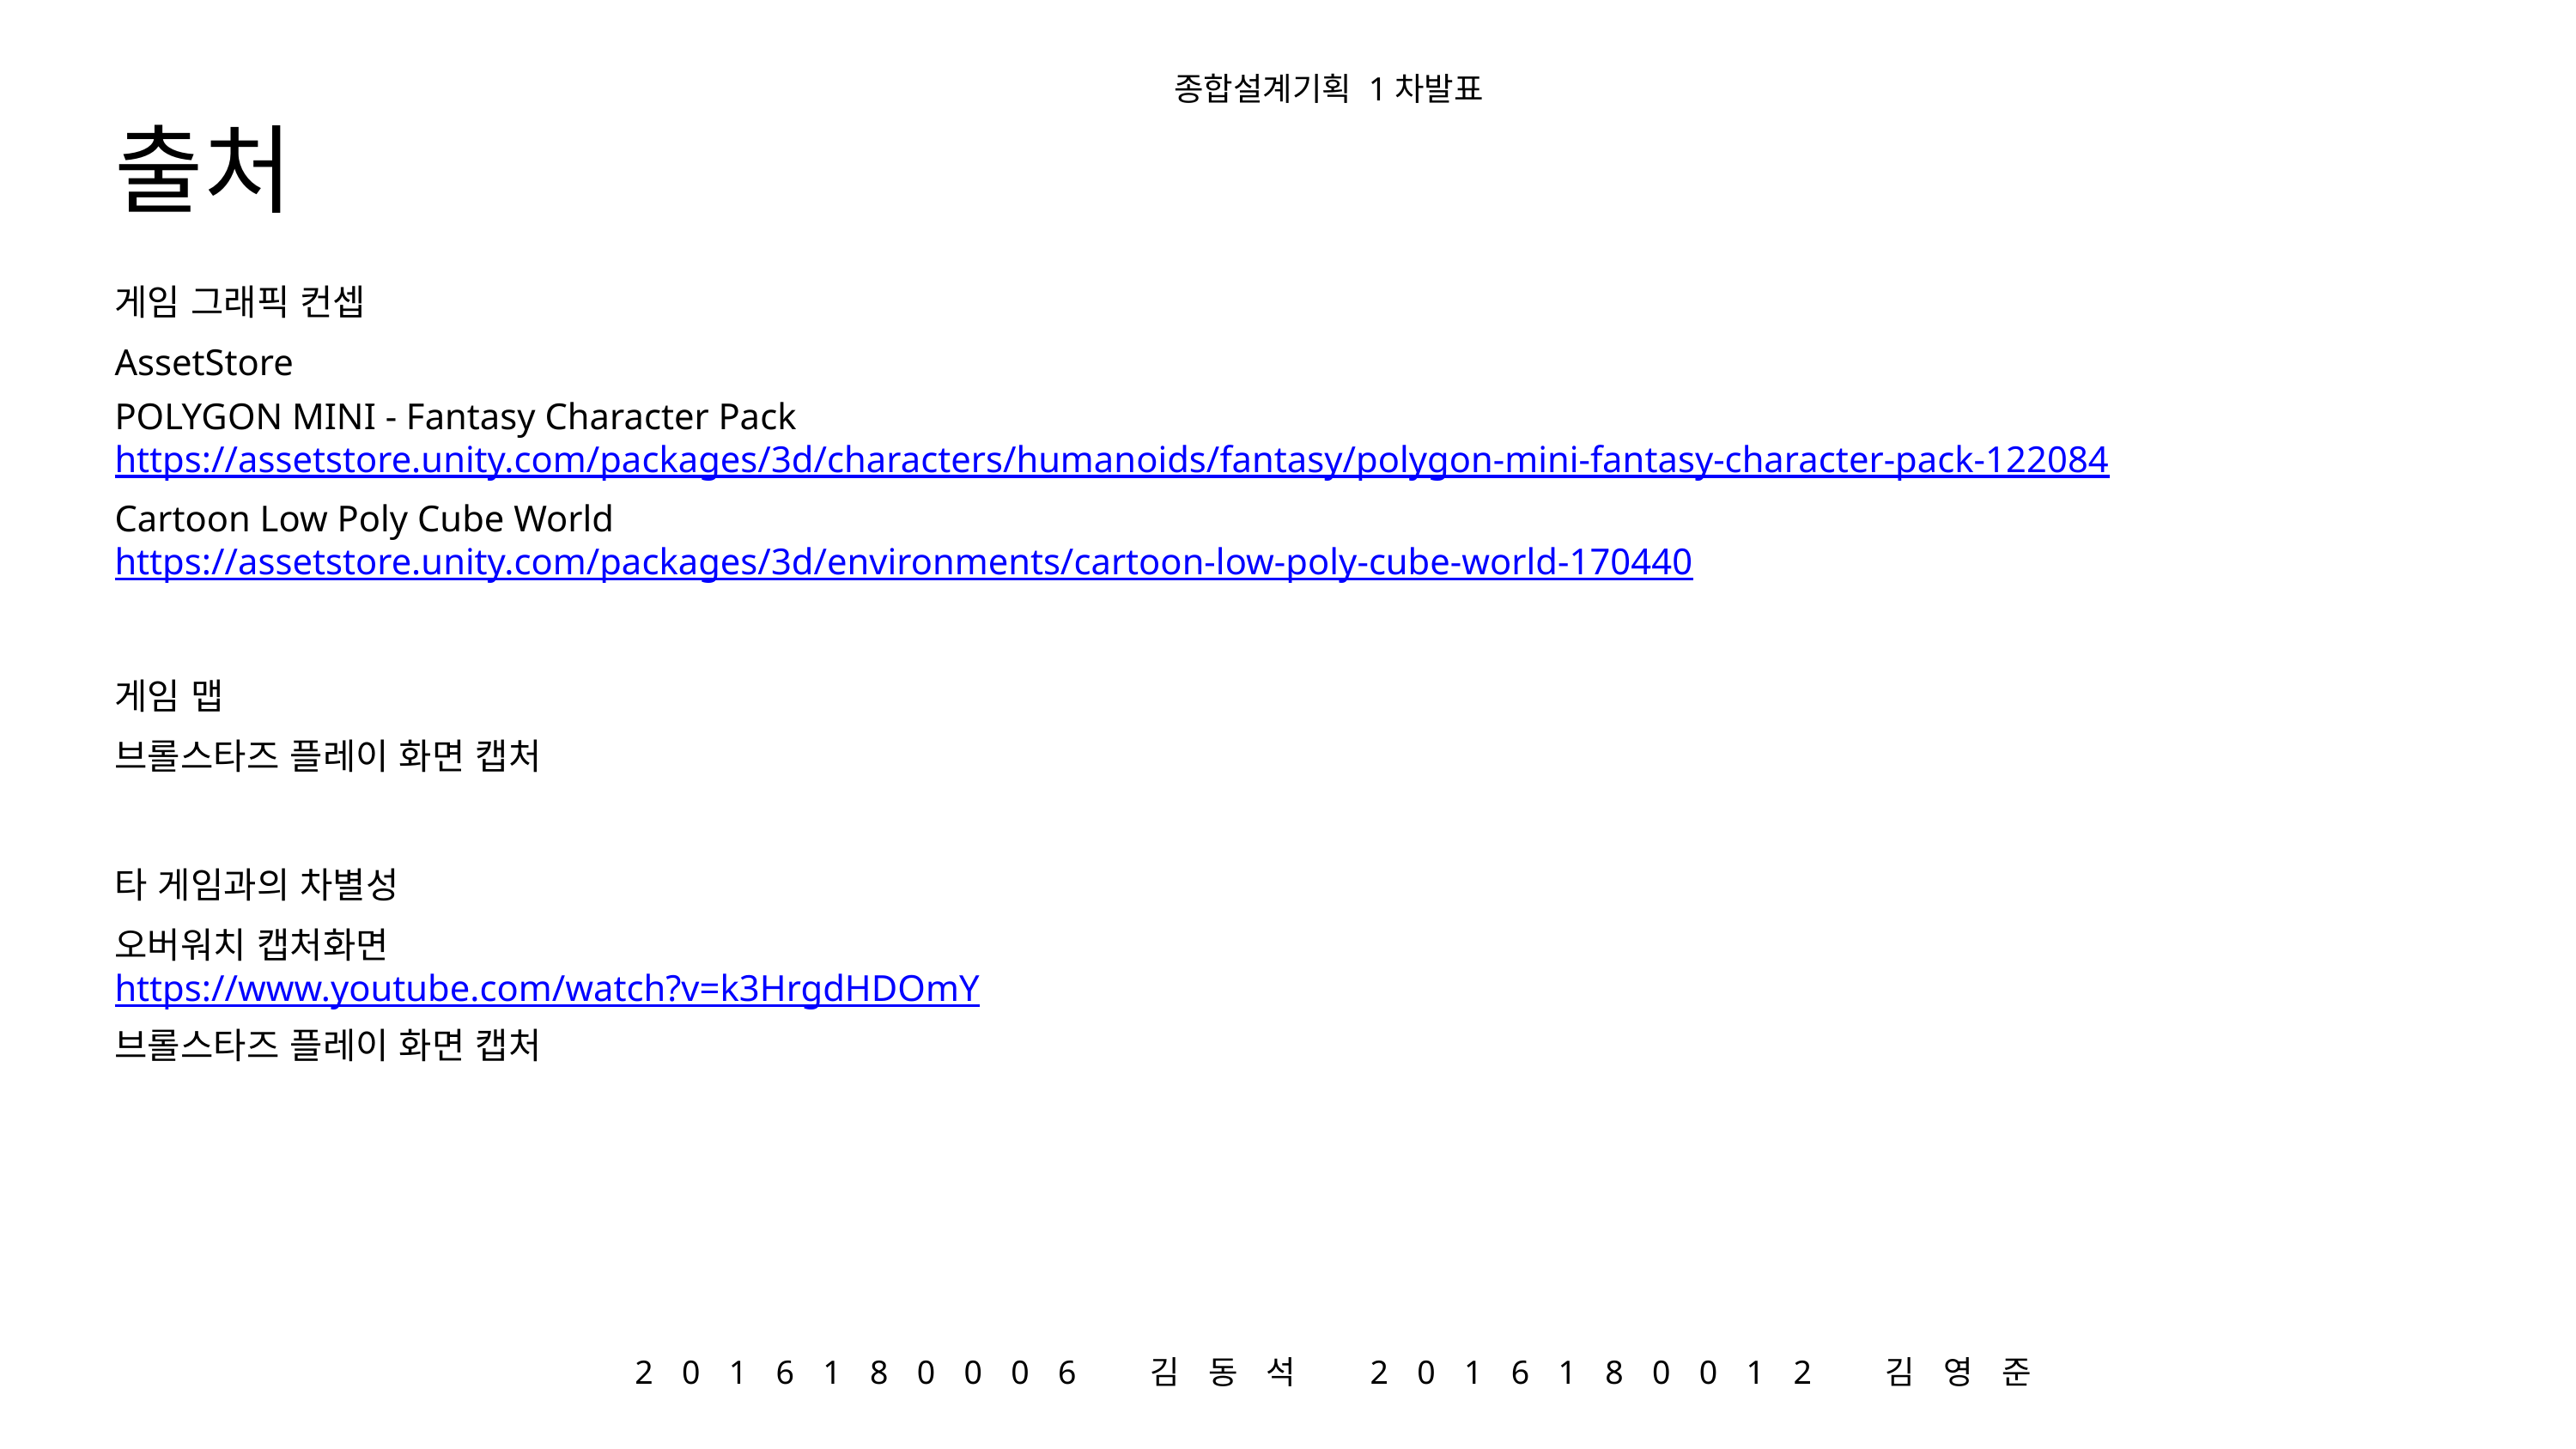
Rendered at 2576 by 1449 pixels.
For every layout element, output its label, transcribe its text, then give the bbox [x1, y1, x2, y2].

text_box 출처 [101, 103, 857, 219]
text_box 게임 그래픽 컨셉 AssetStore POLYGON MINI - Fantasy Character Pack https://assetstore.unity.com/packages/3d/characters/humanoids/fantasy/polygon-mini-fantasy-character-pack-122084 Cartoon Low Poly Cube World https://assetstore.unity.com/packages/3d/environments/cartoon-low-poly-cube-world-170440 게임 맵 브롤스타즈 플레이 화면 캡처 타 게임과의 차별성 오버워치 캡처화면 https://www.youtube.com/watch?v=k3HrgdHDOmY 브롤스타즈 플레이 화면 캡처 [101, 273, 2501, 1315]
text_box 종합설계기획 1차발표 [197, 62, 2470, 108]
text_box 2016180006 김동석 2016180012 김영준 [197, 1345, 2470, 1391]
